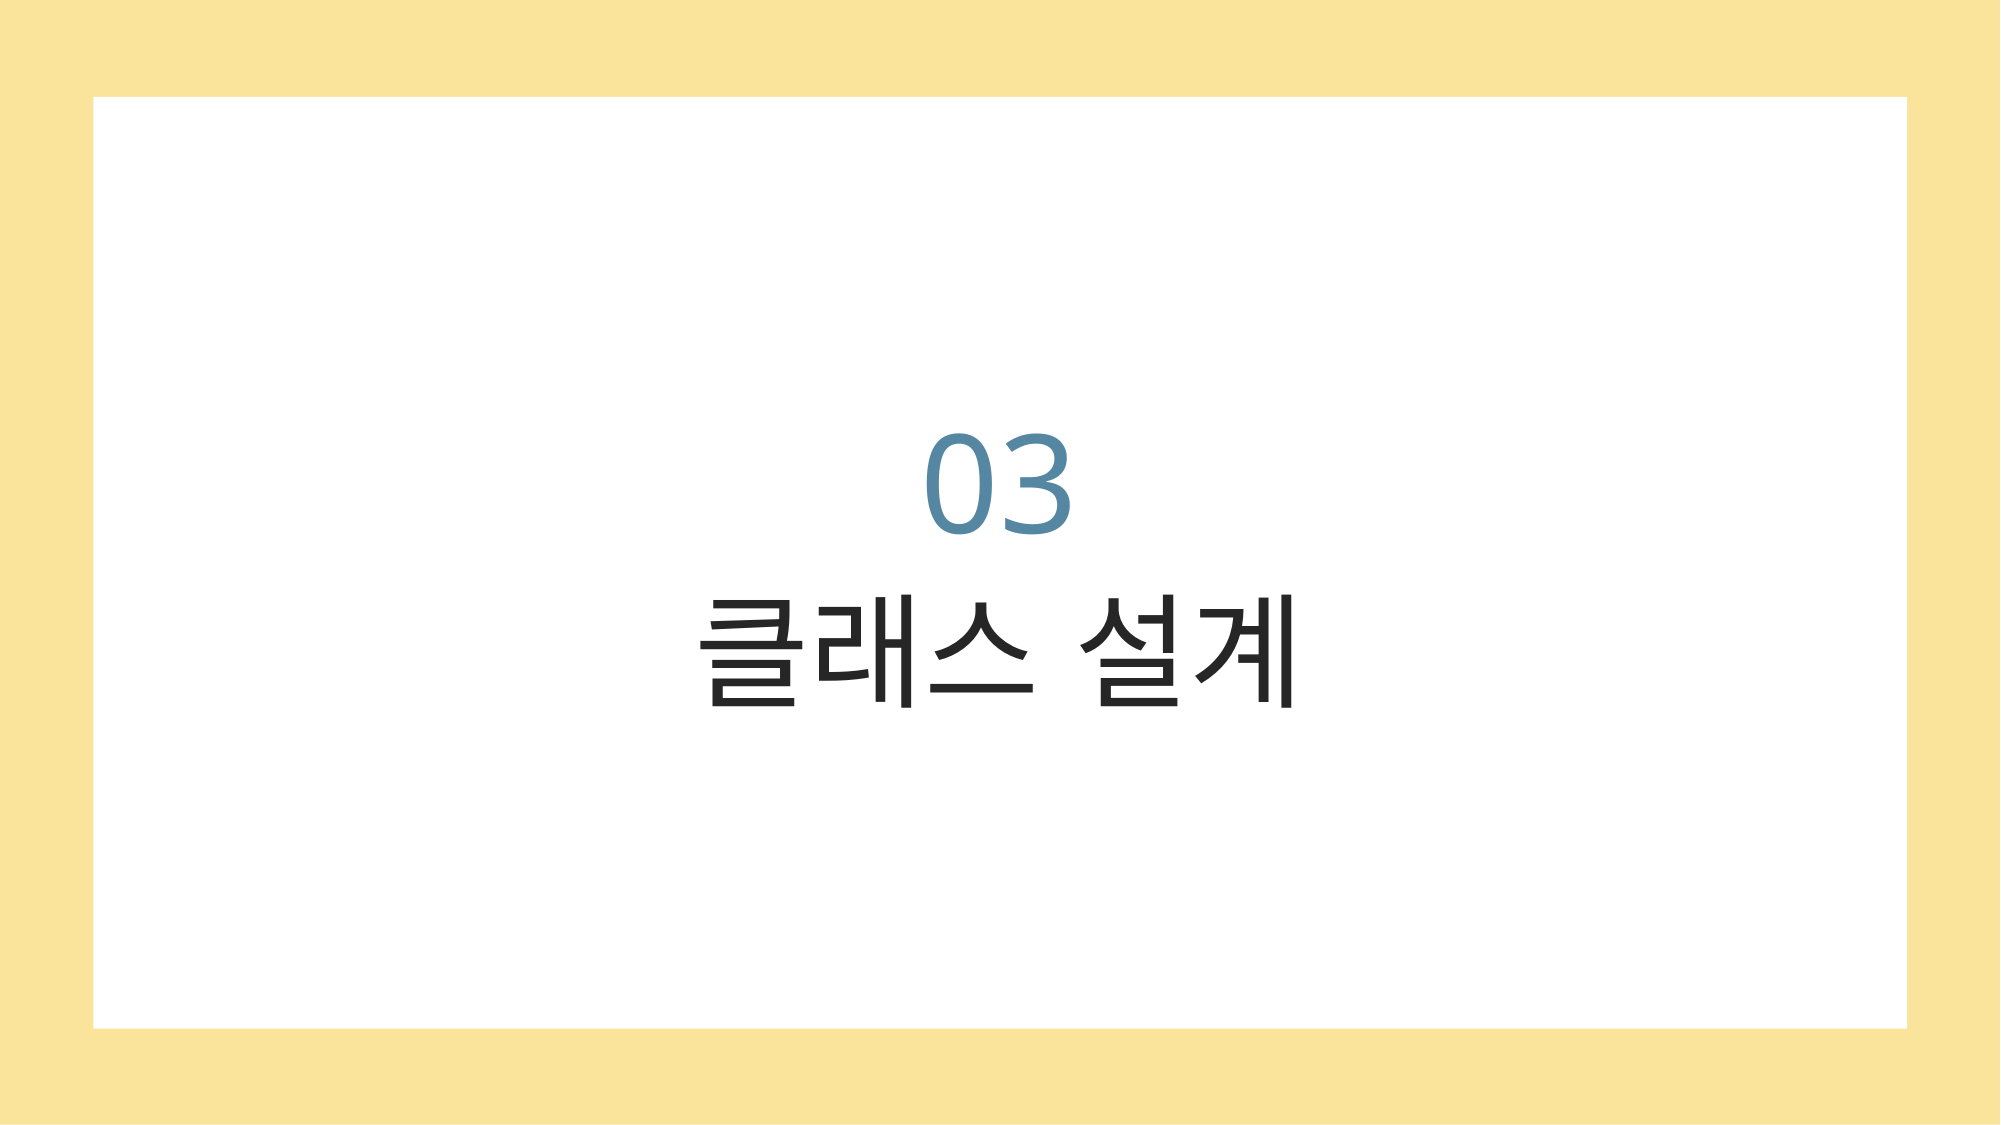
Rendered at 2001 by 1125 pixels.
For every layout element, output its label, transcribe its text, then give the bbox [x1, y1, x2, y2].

text_box [0, 0, 2000, 1125]
text_box [92, 96, 1908, 1030]
text_box 03 클래스 설계 [650, 388, 1348, 732]
